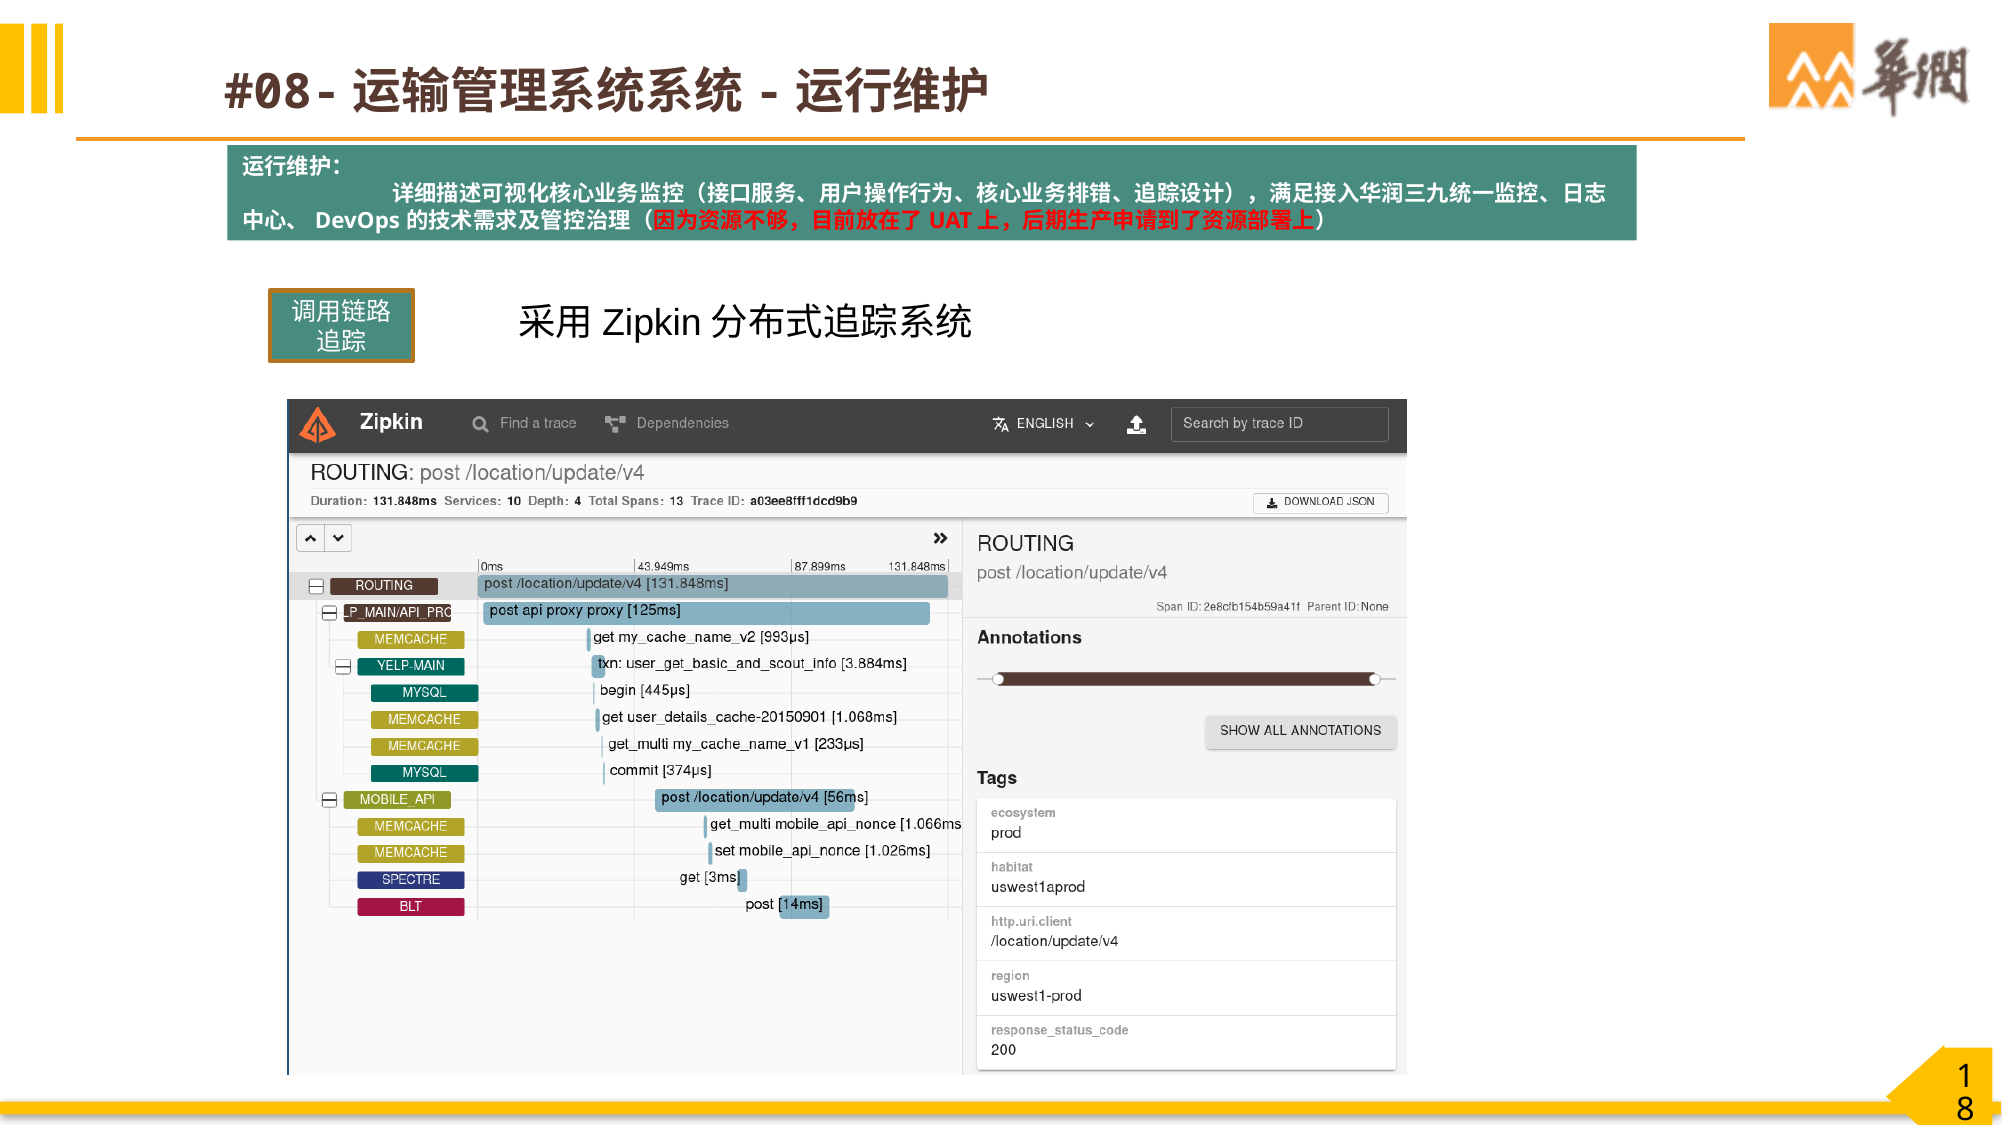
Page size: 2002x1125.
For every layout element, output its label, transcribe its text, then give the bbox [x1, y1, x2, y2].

picture [287, 398, 1408, 1075]
text_box 采用Zipkin分布式追踪系统 [503, 290, 988, 350]
text_box 运行维护： 详细描述可视化核心业务监控（接口服务、用户操作行为、核心业务排错、追踪设计），满足接入华润三九统一监控、日志中心、DevOps的技术需求及管控治理（因为资源不够，目前放在了UAT上，后期生产申请到了资源部署上） [227, 145, 1637, 241]
picture [1769, 23, 1970, 142]
title #08-运输管理系统系统-运行维护 [208, 43, 1890, 135]
text_box 调用链路追踪 [268, 288, 415, 363]
